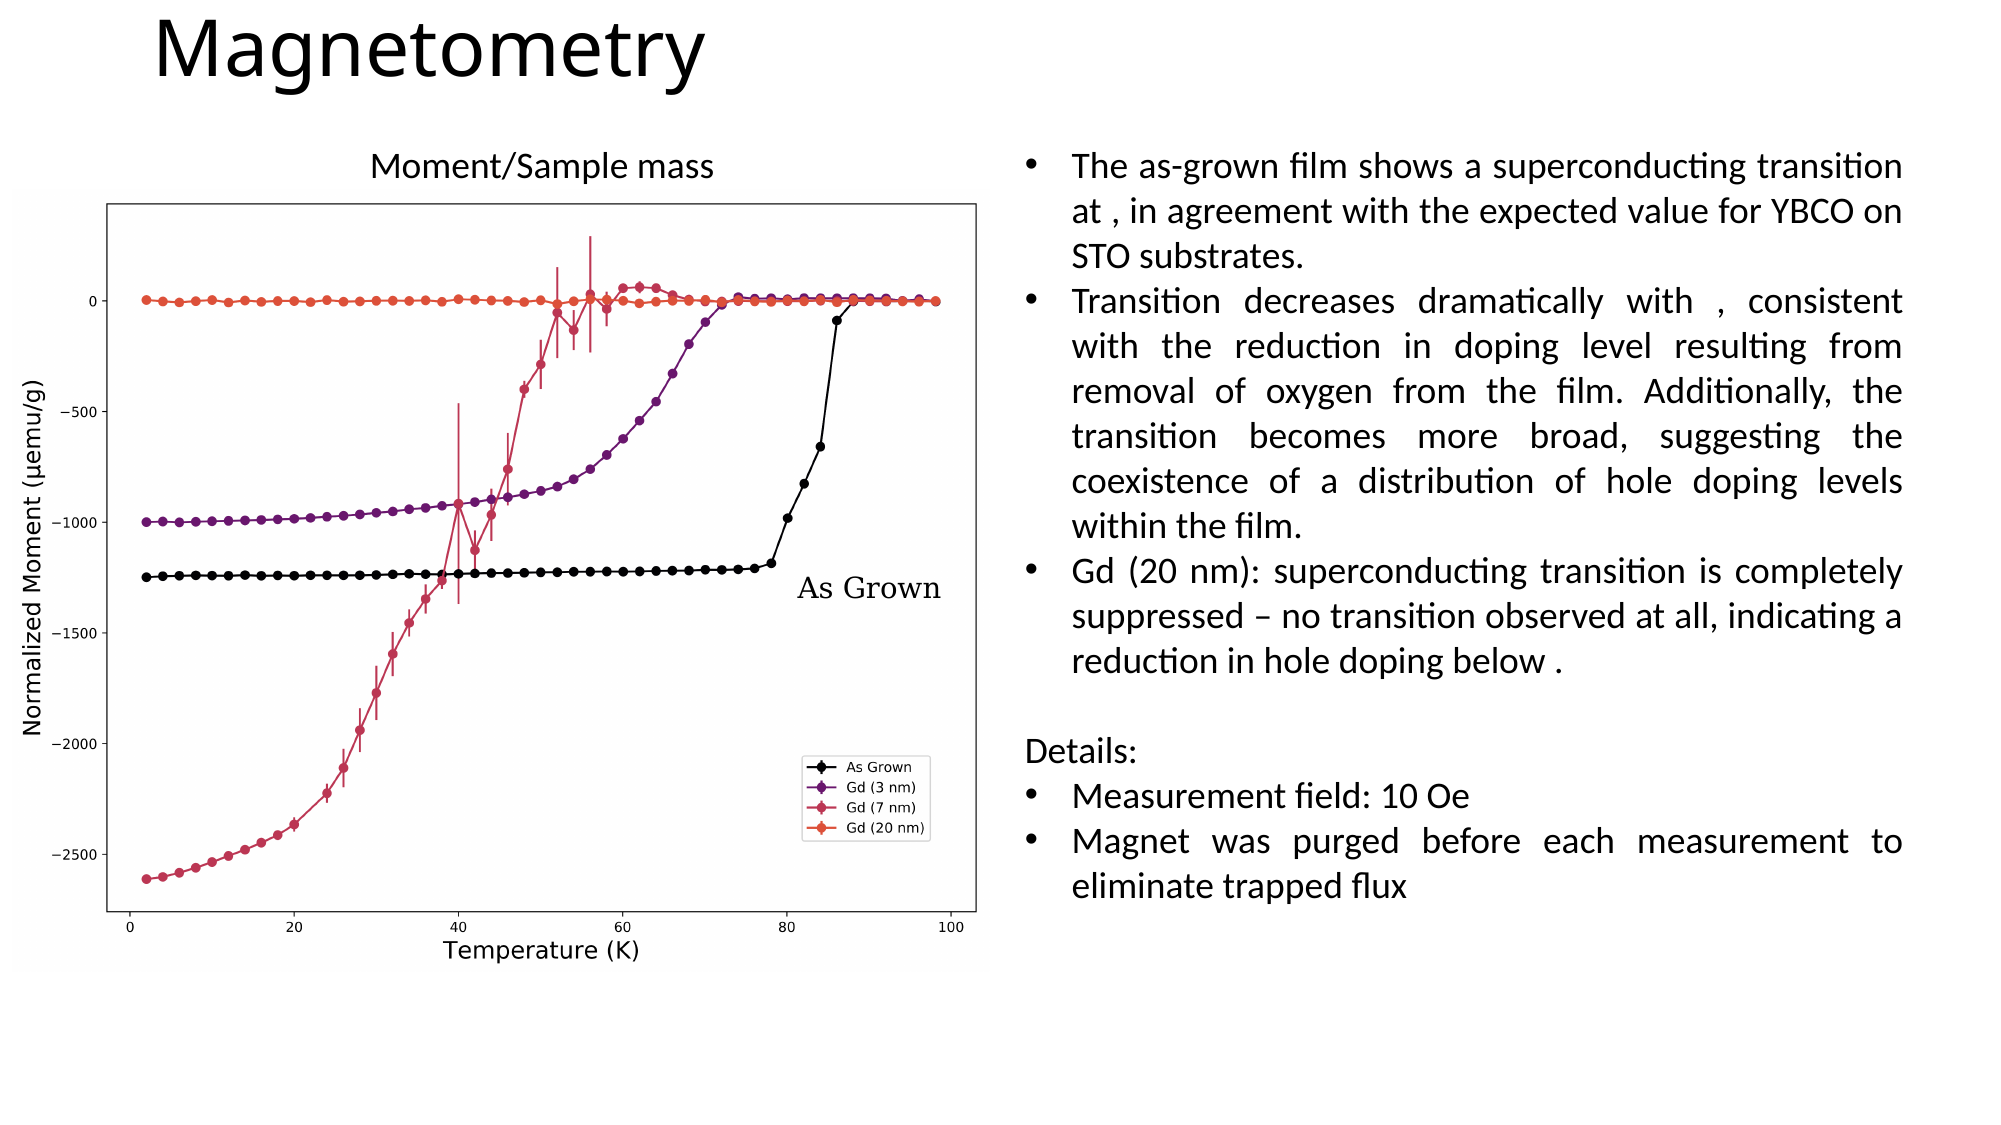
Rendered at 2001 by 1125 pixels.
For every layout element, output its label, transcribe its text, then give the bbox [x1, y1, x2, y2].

text_box Moment/Sample mass [354, 133, 730, 189]
picture [12, 189, 990, 972]
title Magnetometry [137, 0, 1863, 101]
